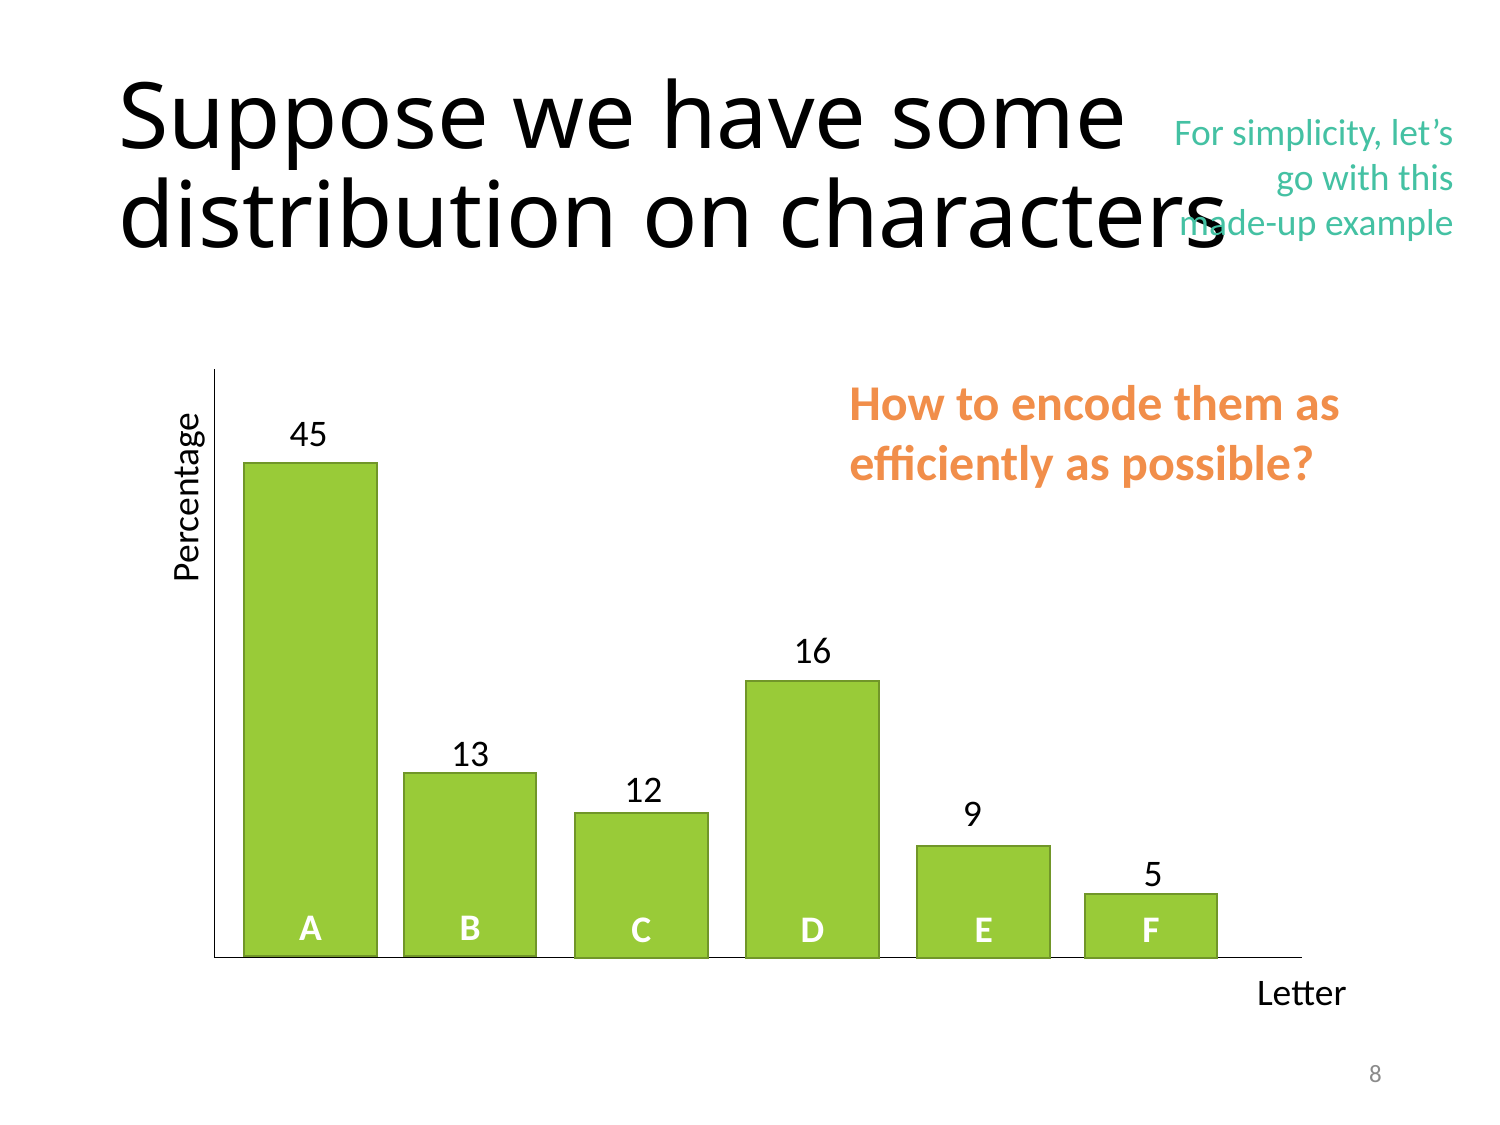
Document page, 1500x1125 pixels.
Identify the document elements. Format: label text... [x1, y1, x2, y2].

text_box 12 [609, 757, 724, 818]
text_box B [403, 772, 537, 957]
text_box 45 [274, 401, 389, 462]
text_box 5 [1128, 841, 1243, 902]
title Suppose we have some distribution on characters [103, 59, 1397, 278]
text_box Letter [1242, 960, 1406, 1021]
text_box 9 [948, 781, 1062, 842]
text_box E [916, 845, 1051, 957]
text_box How to encode them as efficiently as possible? [834, 363, 1468, 498]
slide_number 8 [1059, 1042, 1397, 1103]
text_box D [745, 680, 880, 957]
text_box 13 [436, 721, 550, 782]
text_box Percentage [153, 330, 214, 597]
text_box For simplicity, let’s go with this made-up example [1158, 100, 1469, 251]
text_box 16 [778, 618, 893, 679]
text_box C [574, 812, 709, 957]
text_box F [1084, 893, 1218, 957]
text_box A [243, 462, 378, 957]
